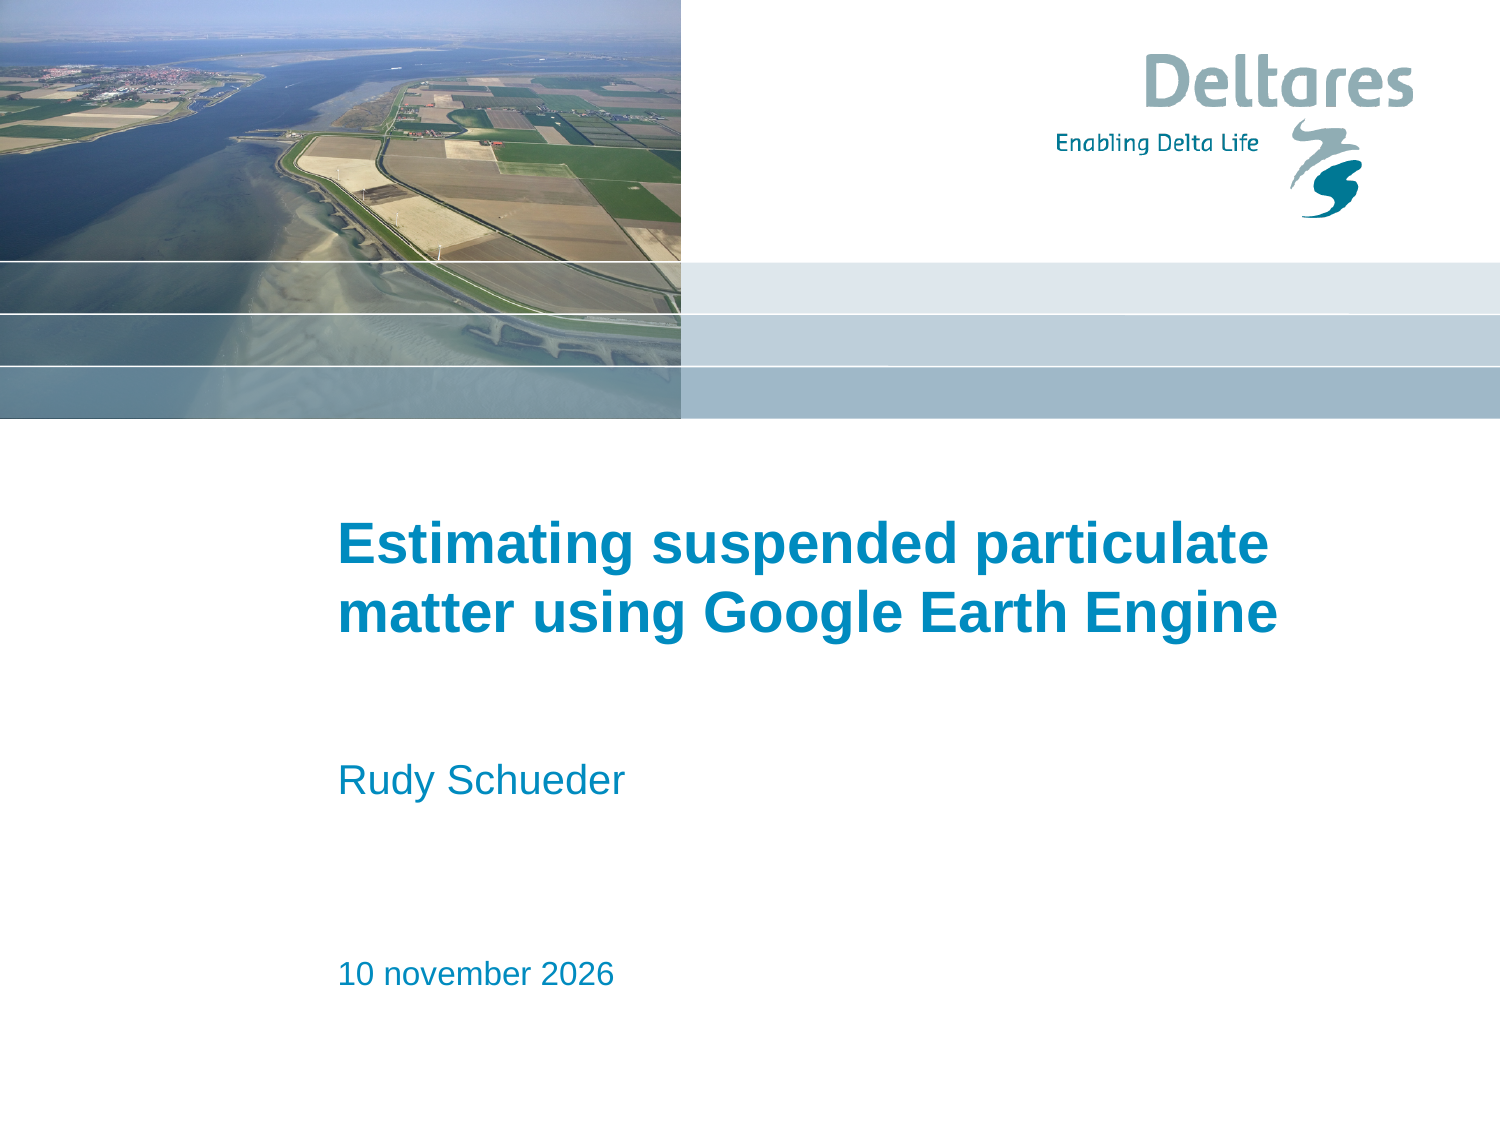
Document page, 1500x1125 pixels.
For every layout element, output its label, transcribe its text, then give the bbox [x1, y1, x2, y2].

picture [1057, 54, 1413, 218]
picture [0, 0, 681, 261]
subtitle Rudy Schueder [337, 752, 1424, 941]
title Estimating suspended particulate matter using Google Earth Engine [337, 504, 1424, 650]
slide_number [337, 952, 1424, 1008]
